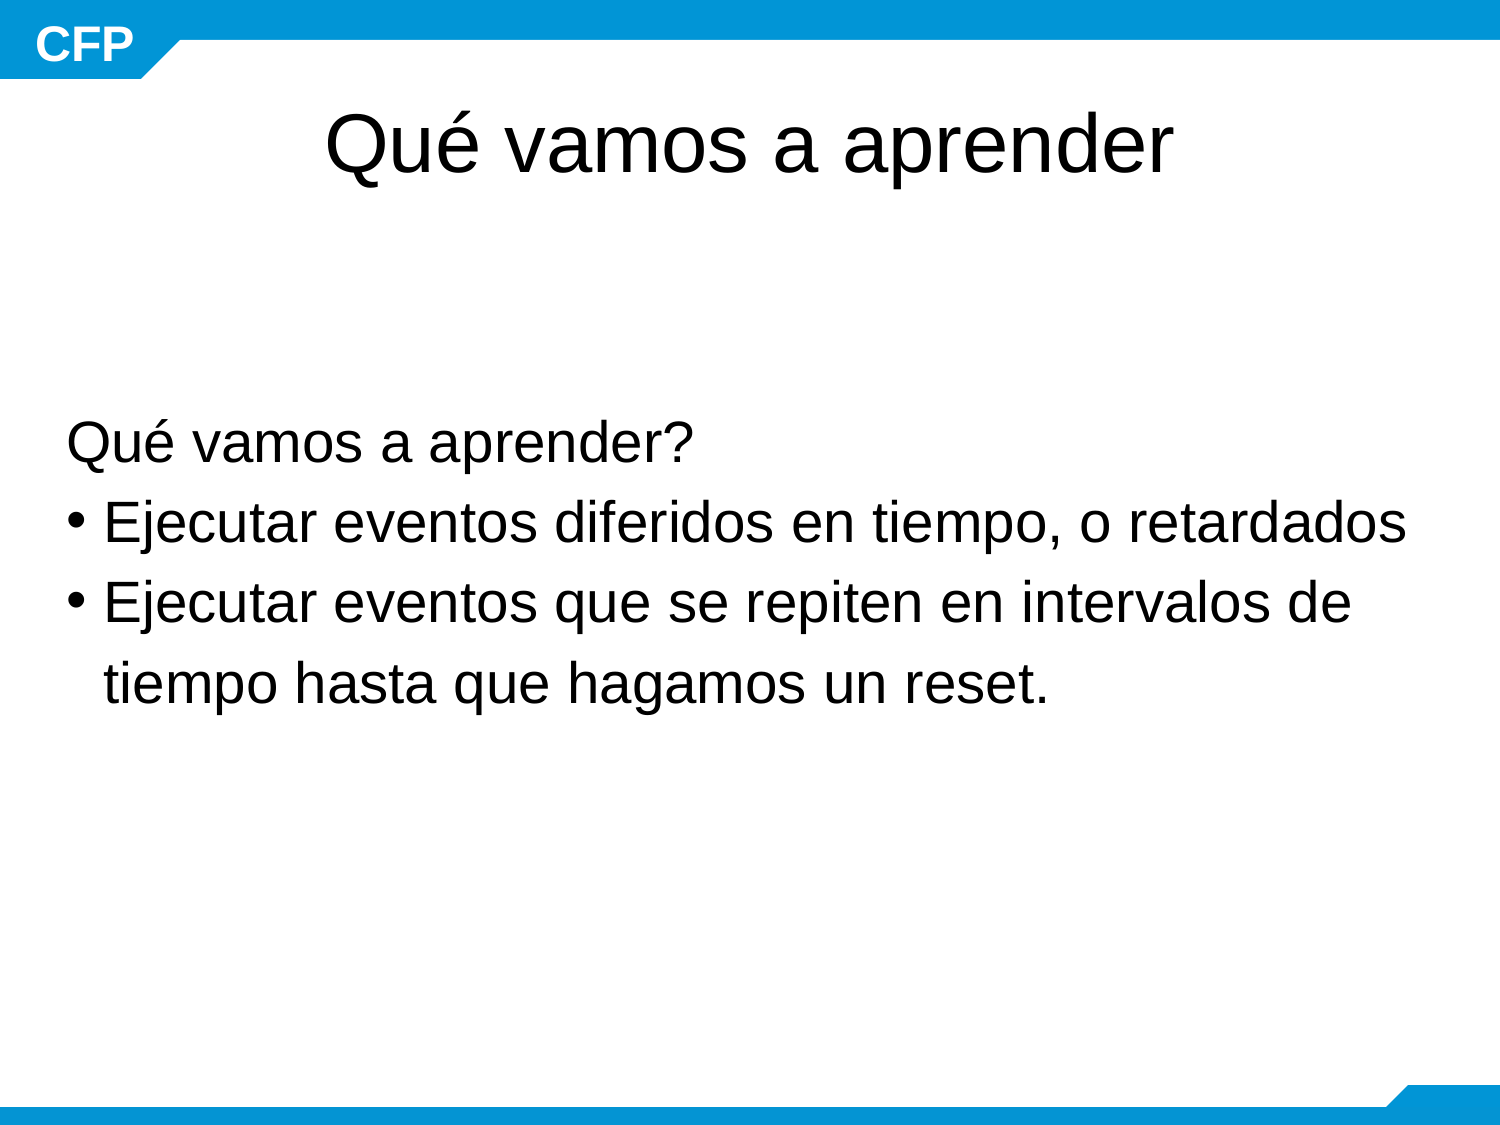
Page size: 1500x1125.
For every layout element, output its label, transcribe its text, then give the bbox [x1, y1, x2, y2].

title Qué vamos a aprender [103, 45, 1397, 246]
list Qué vamos a aprender? Ejecutar eventos diferidos en tiempo, o retardados Ejecutar eventos que se repiten en intervalos de tiempo hasta que hagamos un reset. [51, 385, 1449, 740]
